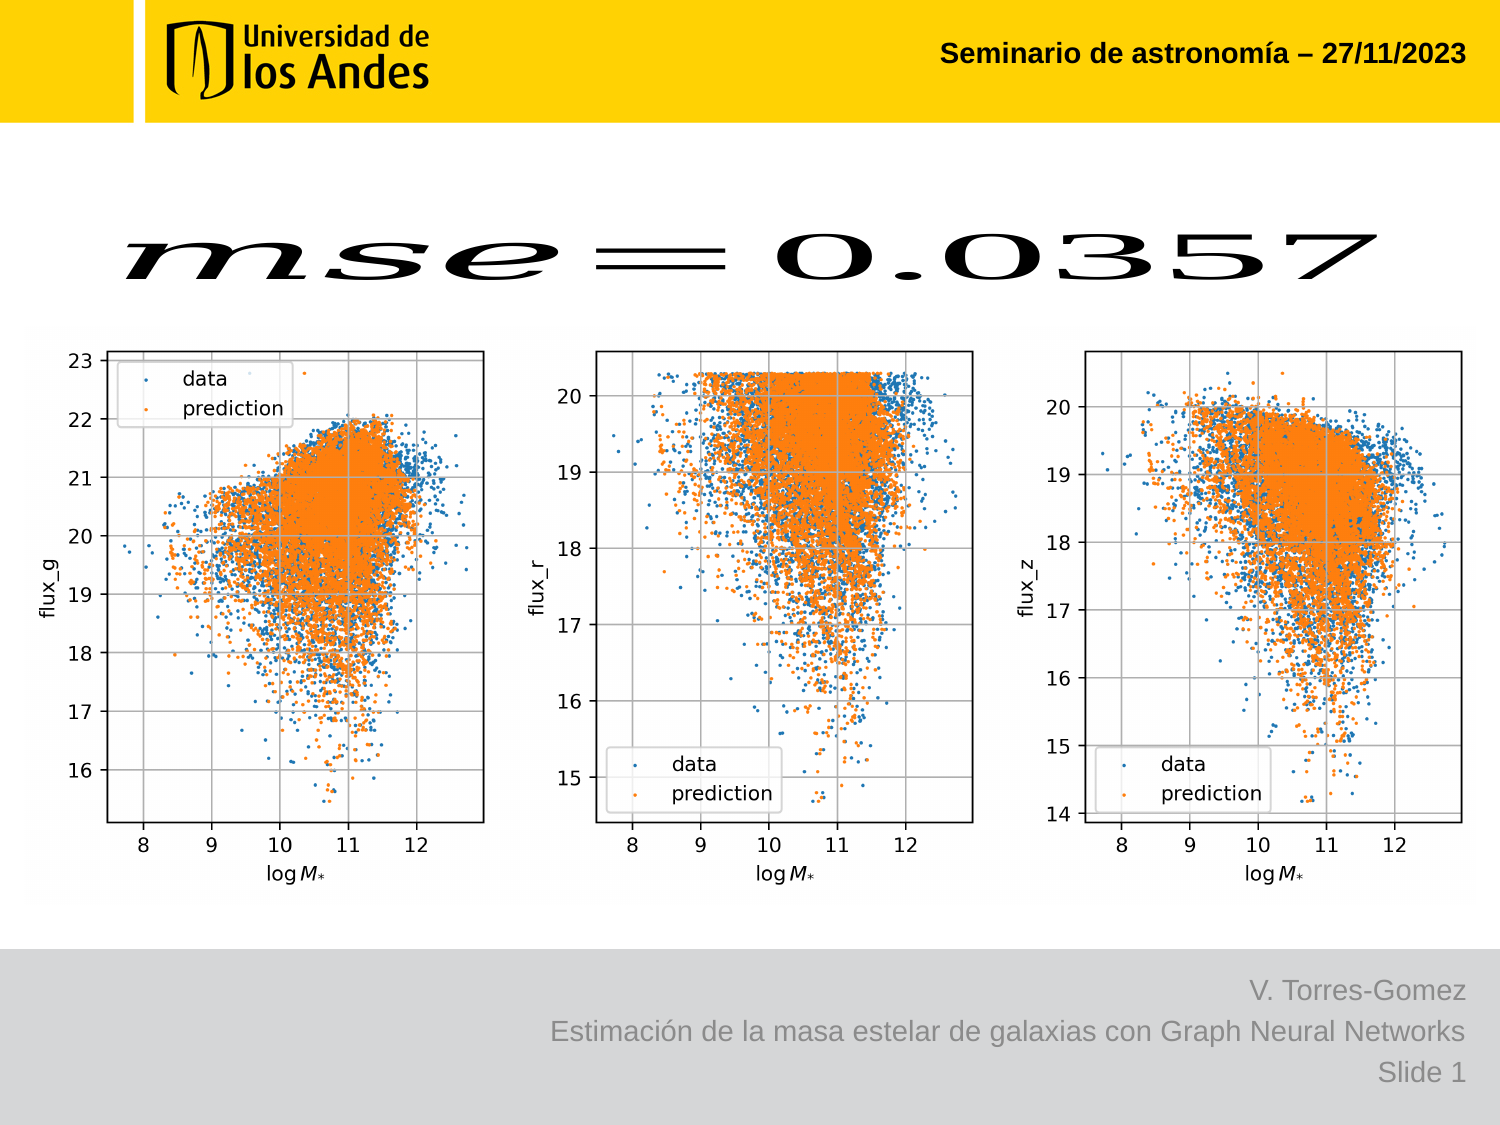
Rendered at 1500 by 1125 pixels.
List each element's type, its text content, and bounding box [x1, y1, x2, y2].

picture [0, 0, 1500, 949]
subtitle V. Torres-Gomez Estimación de la masa estelar de galaxias con Graph Neural Networks Slide 1 [289, 964, 1483, 1102]
title Seminario de astronomía – 27/11/2023 [720, 27, 1483, 76]
